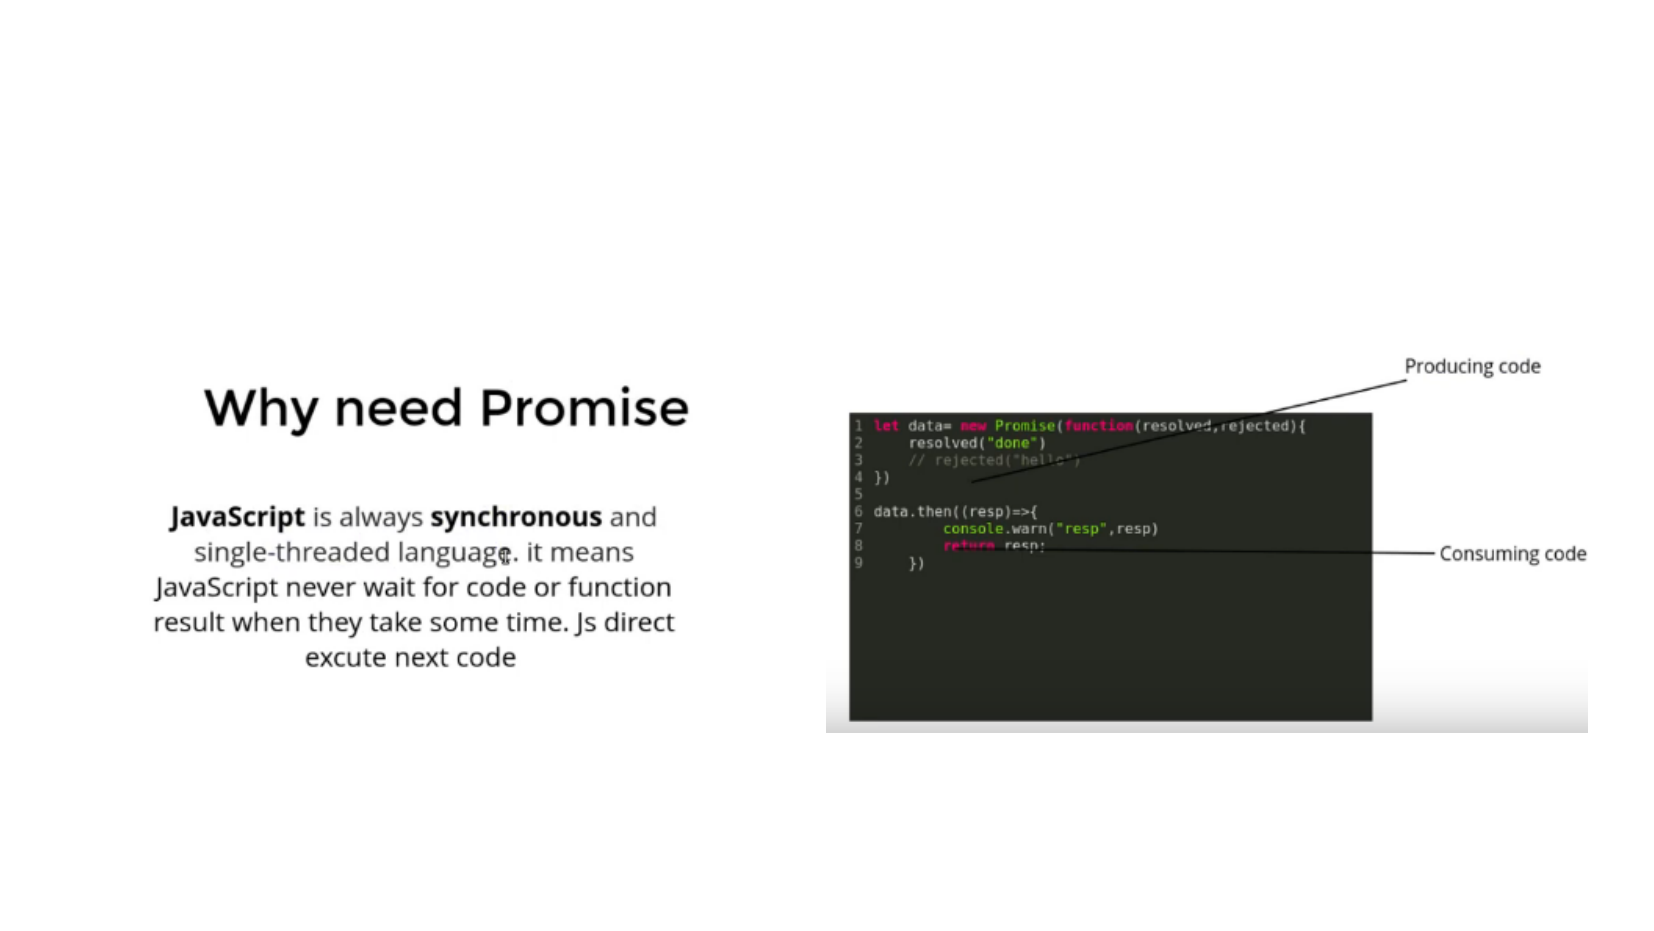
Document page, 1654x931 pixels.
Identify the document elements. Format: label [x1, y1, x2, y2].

picture [826, 311, 1588, 733]
picture [87, 352, 804, 697]
